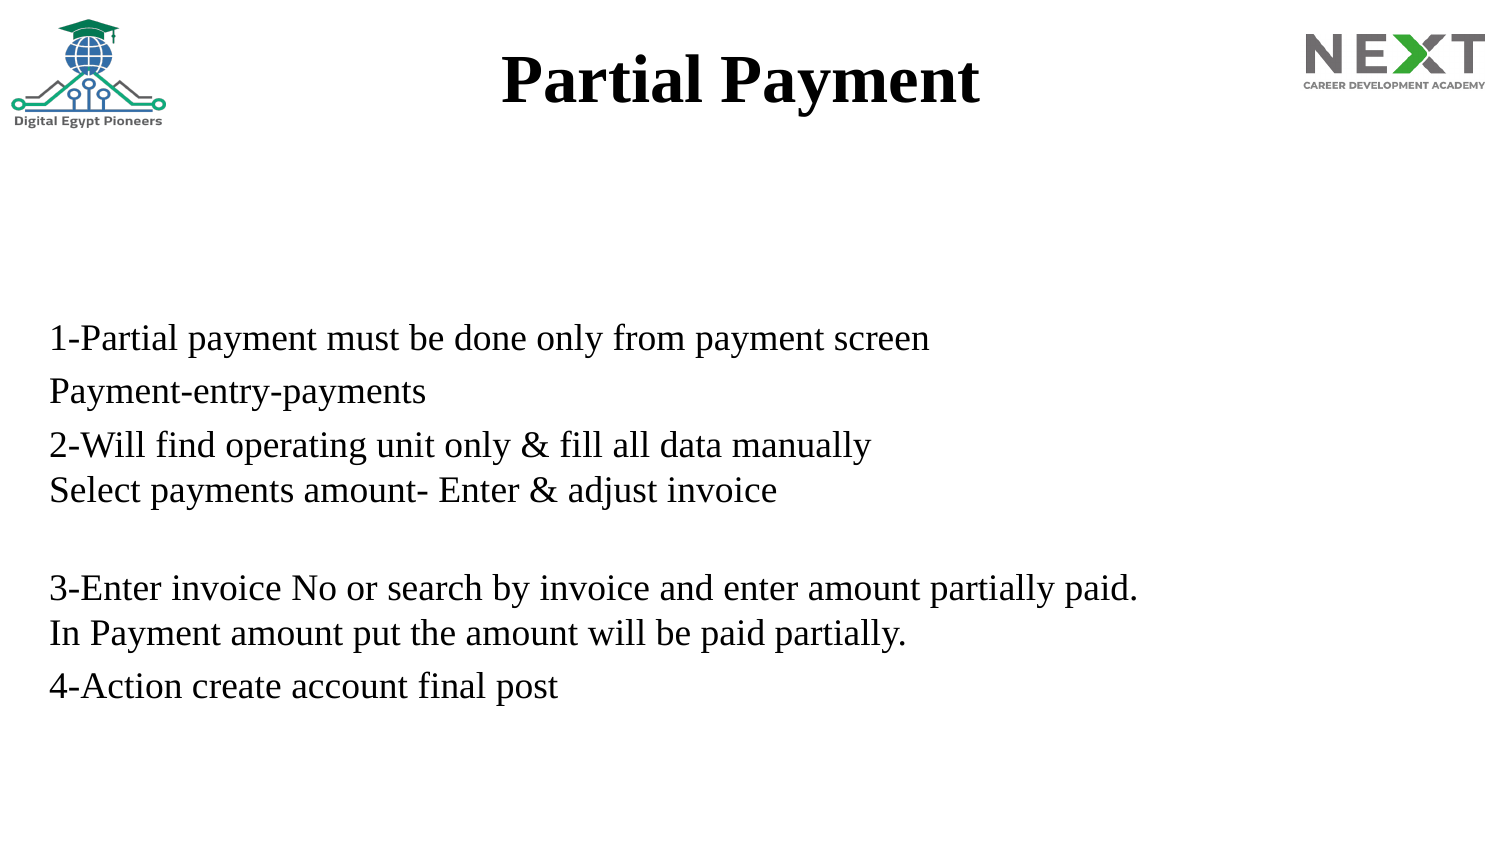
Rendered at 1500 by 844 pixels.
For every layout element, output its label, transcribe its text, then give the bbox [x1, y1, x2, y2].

text_box 1-Partial payment must be done only from payment screen Payment-entry-payments 2-Will find operating unit only & fill all data manually Select payments amount- Enter & adjust invoice 3-Enter invoice No or search by invoice and enter amount partially paid. In Payment amount put the amount will be paid partially. 4-Action create account final post [34, 305, 1276, 759]
picture [11, 16, 166, 133]
picture [1300, 33, 1485, 91]
title Partial Payment [355, 17, 1145, 133]
